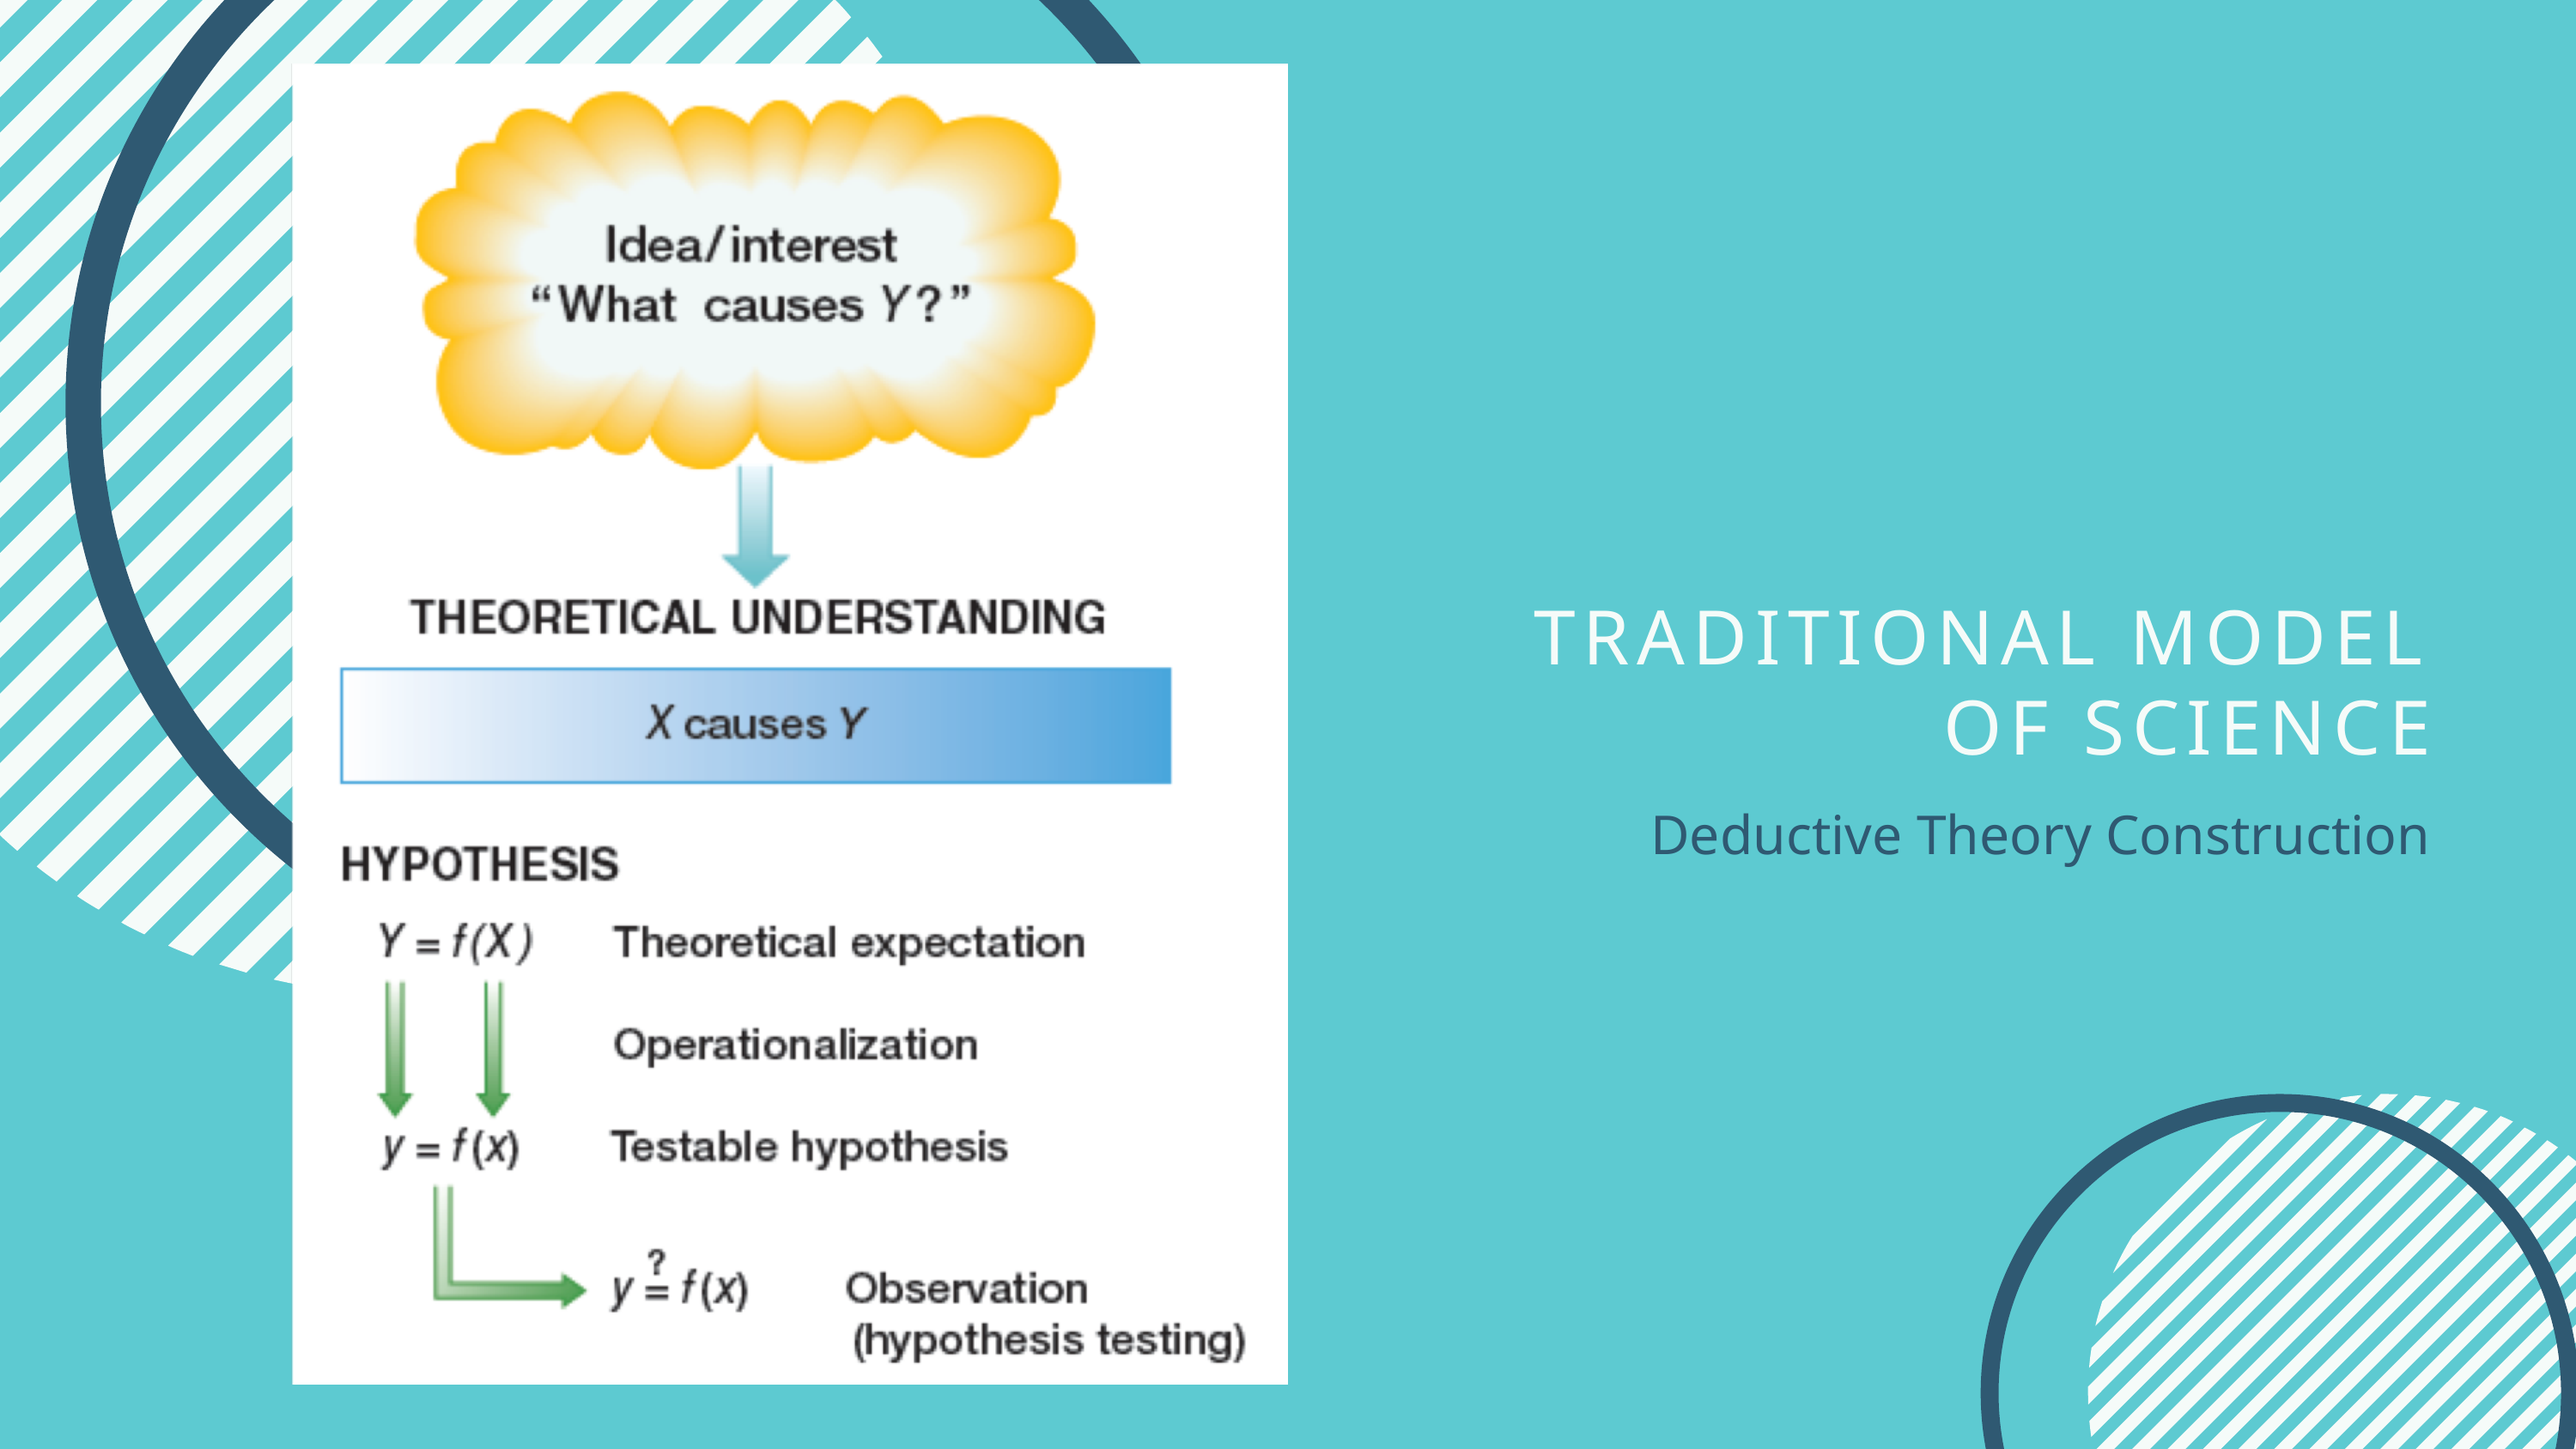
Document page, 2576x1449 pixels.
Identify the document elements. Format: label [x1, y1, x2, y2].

text_box [1980, 1094, 2576, 1449]
text_box [0, 0, 1249, 995]
picture [290, 64, 1289, 1385]
text_box [1411, 590, 2432, 858]
